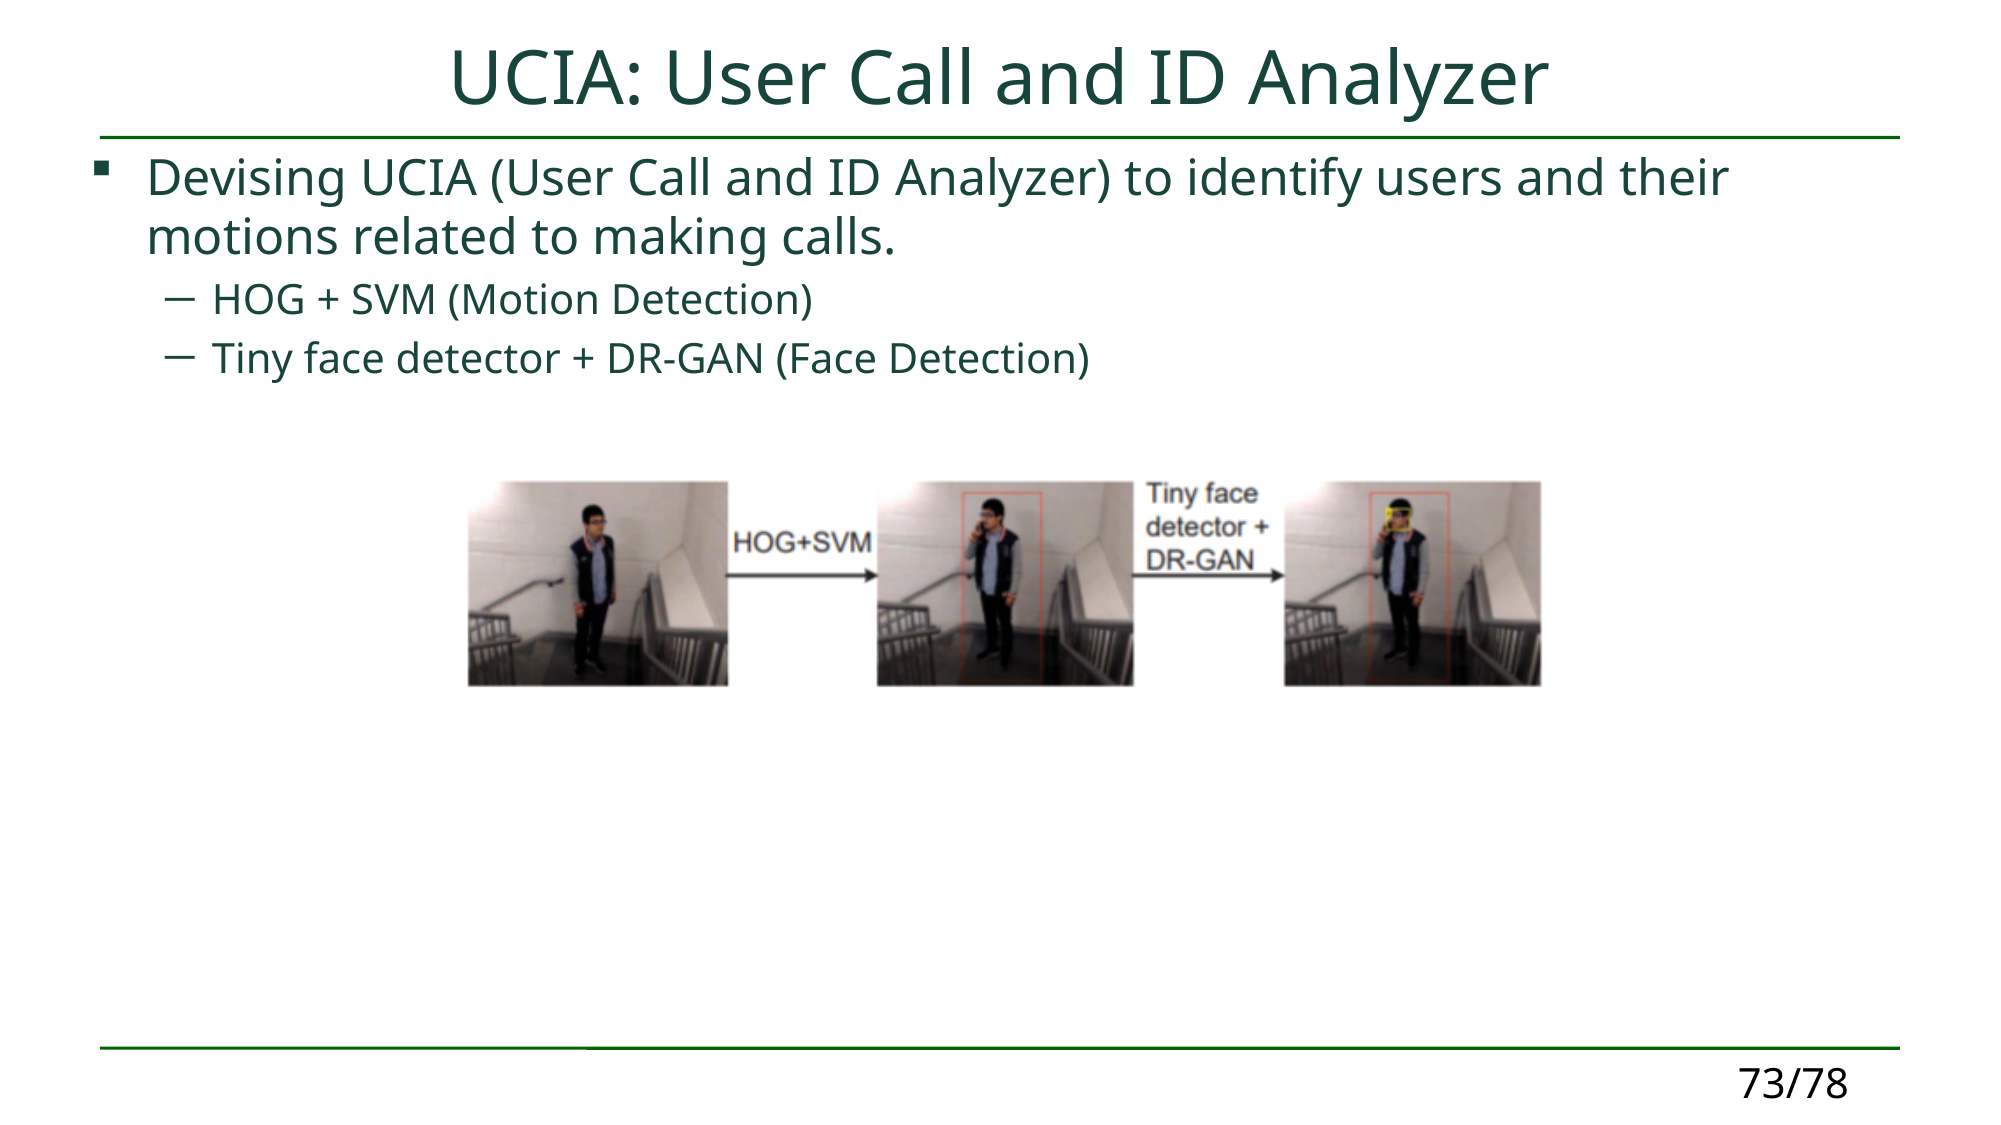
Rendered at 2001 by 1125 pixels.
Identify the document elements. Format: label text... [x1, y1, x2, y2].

list Devising UCIA (User Call and ID Analyzer) to identify users and their motions related to making calls. HOG + SVM (Motion Detection) Tiny face detector + DR-GAN (Face Detection) [74, 137, 1926, 1038]
title UCIA: User Call and ID Analyzer [0, 12, 2000, 138]
picture [442, 467, 1558, 704]
